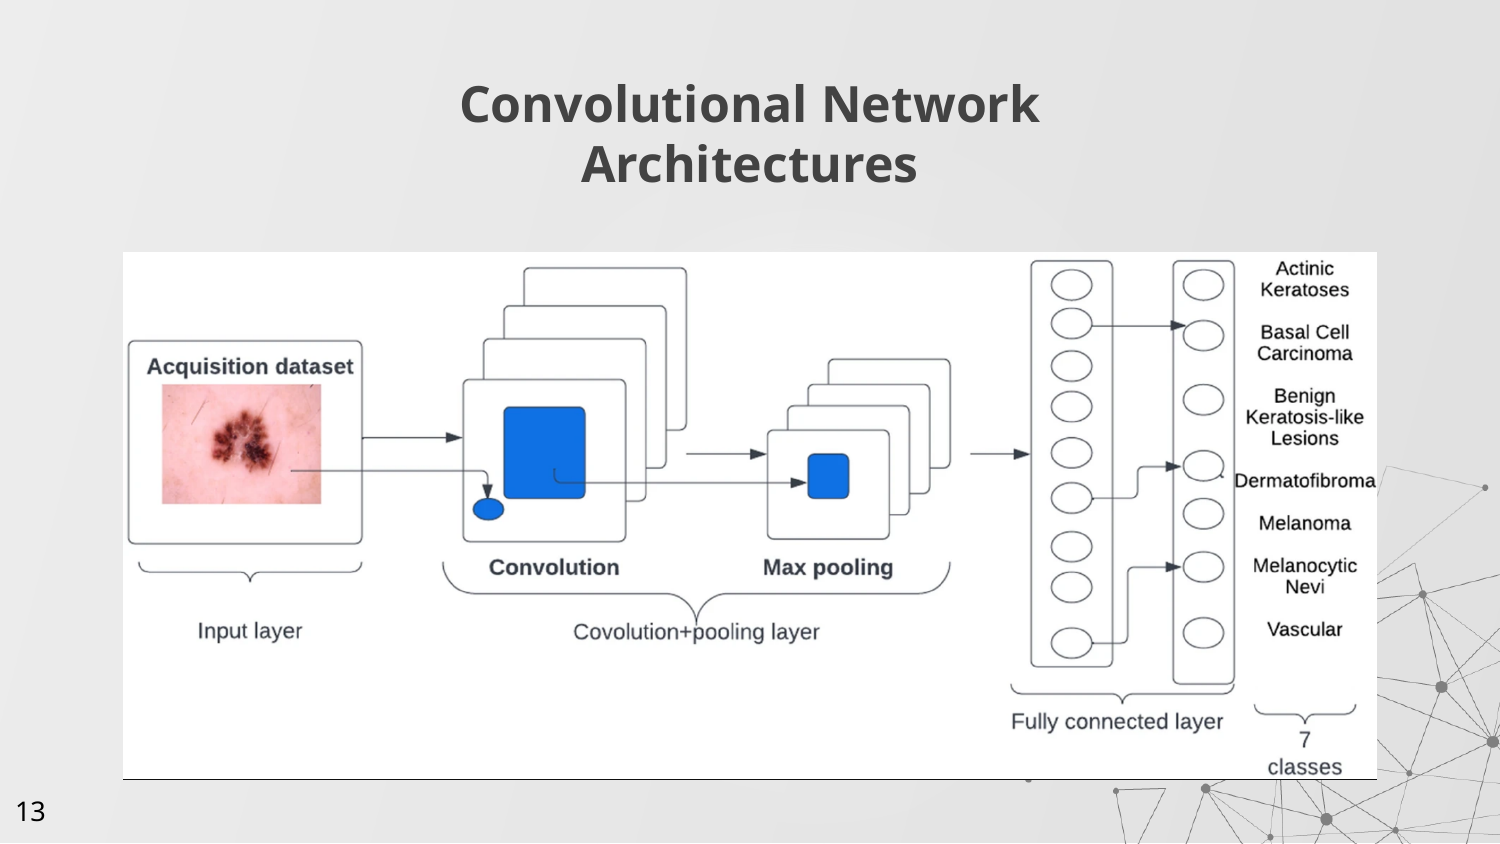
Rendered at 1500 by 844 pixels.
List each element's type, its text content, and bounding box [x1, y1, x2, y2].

slide_number ‹#› [0, 779, 90, 844]
picture [0, 0, 1500, 844]
title Convolutional Network Architectures [322, 57, 1178, 214]
